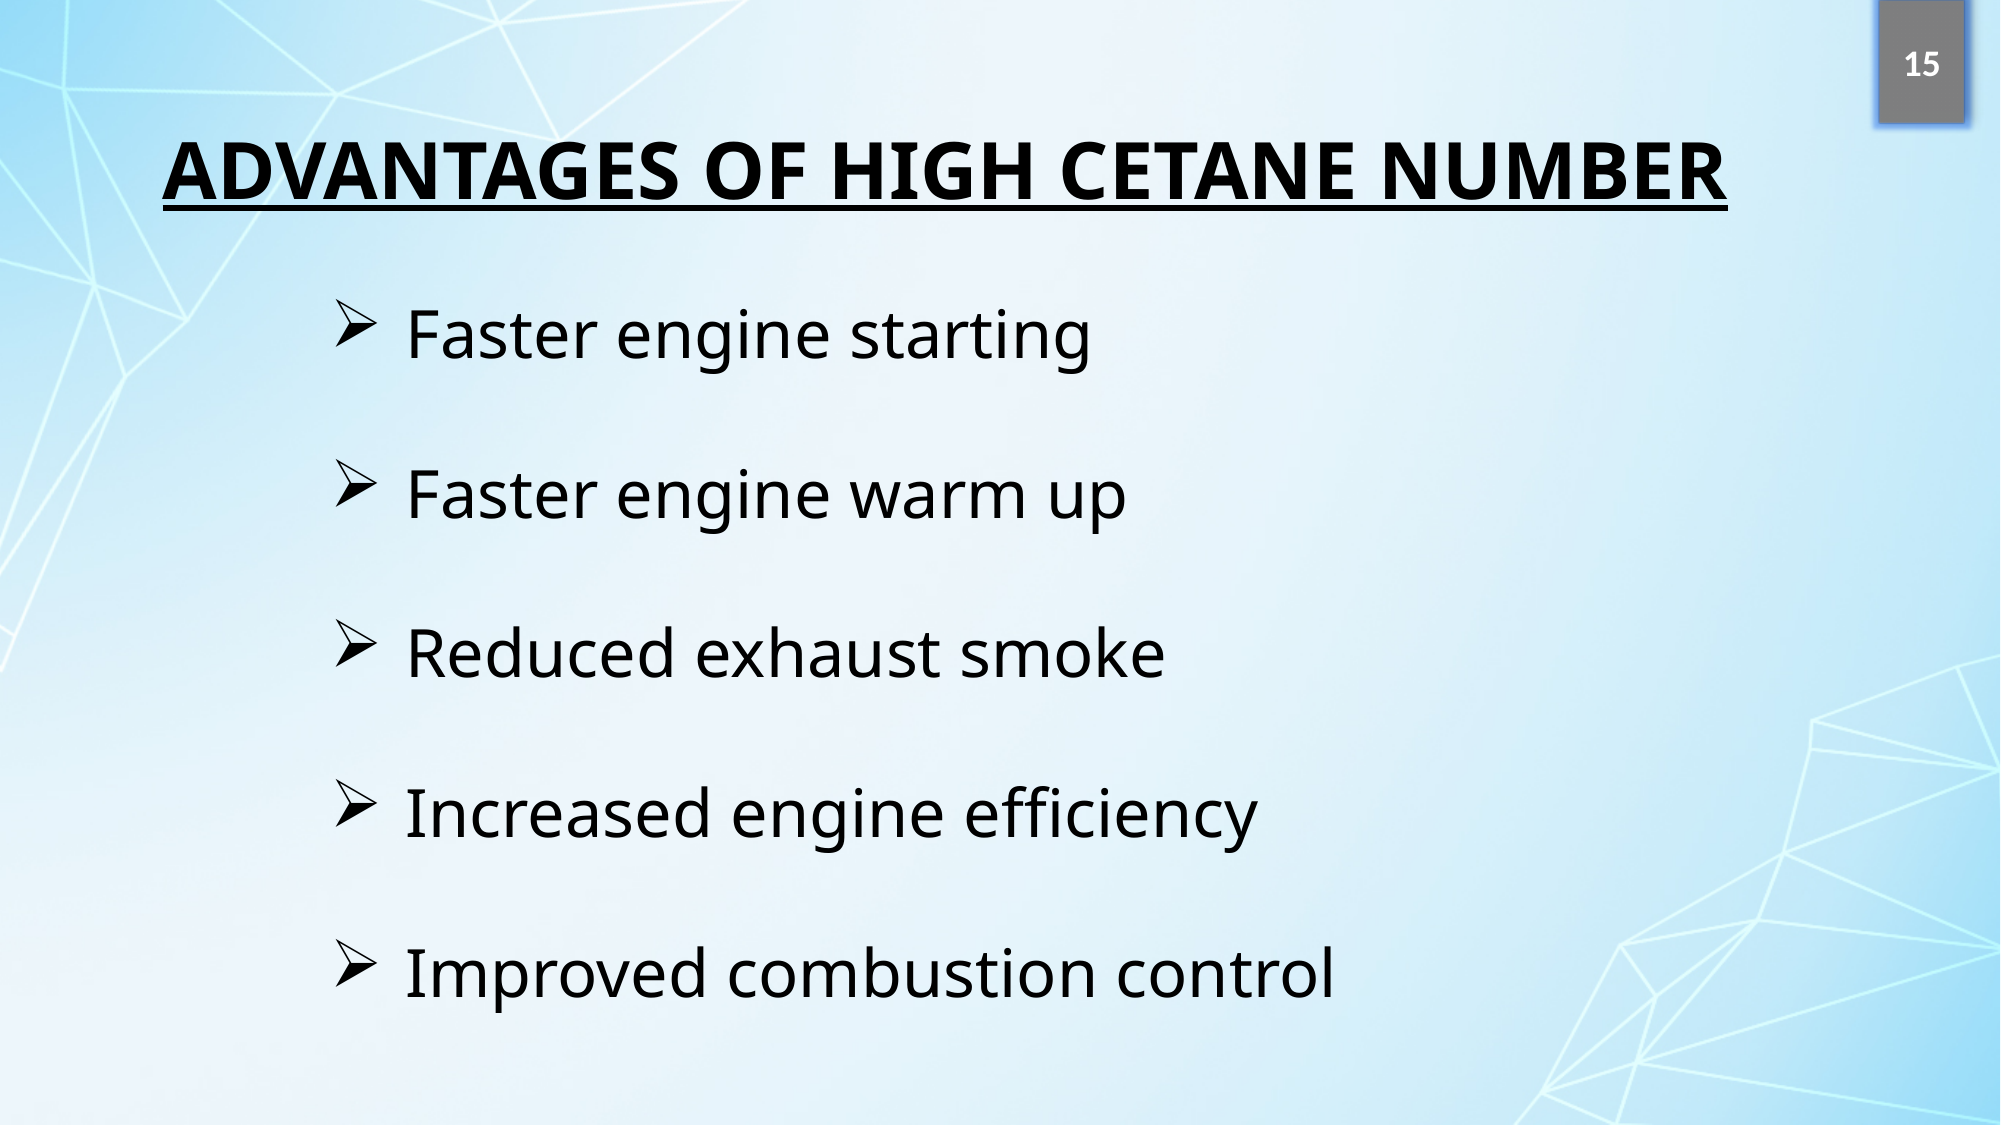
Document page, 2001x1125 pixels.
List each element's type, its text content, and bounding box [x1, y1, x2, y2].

text_box 15 [1880, 2, 1963, 122]
text_box ADVANTAGES OF HIGH CETANE NUMBER [147, 112, 1978, 538]
text_box Faster engine starting Faster engine warm up Reduced exhaust smoke Increased engine efficiency Improved combustion control [315, 284, 1466, 1019]
picture [0, 0, 2001, 1125]
